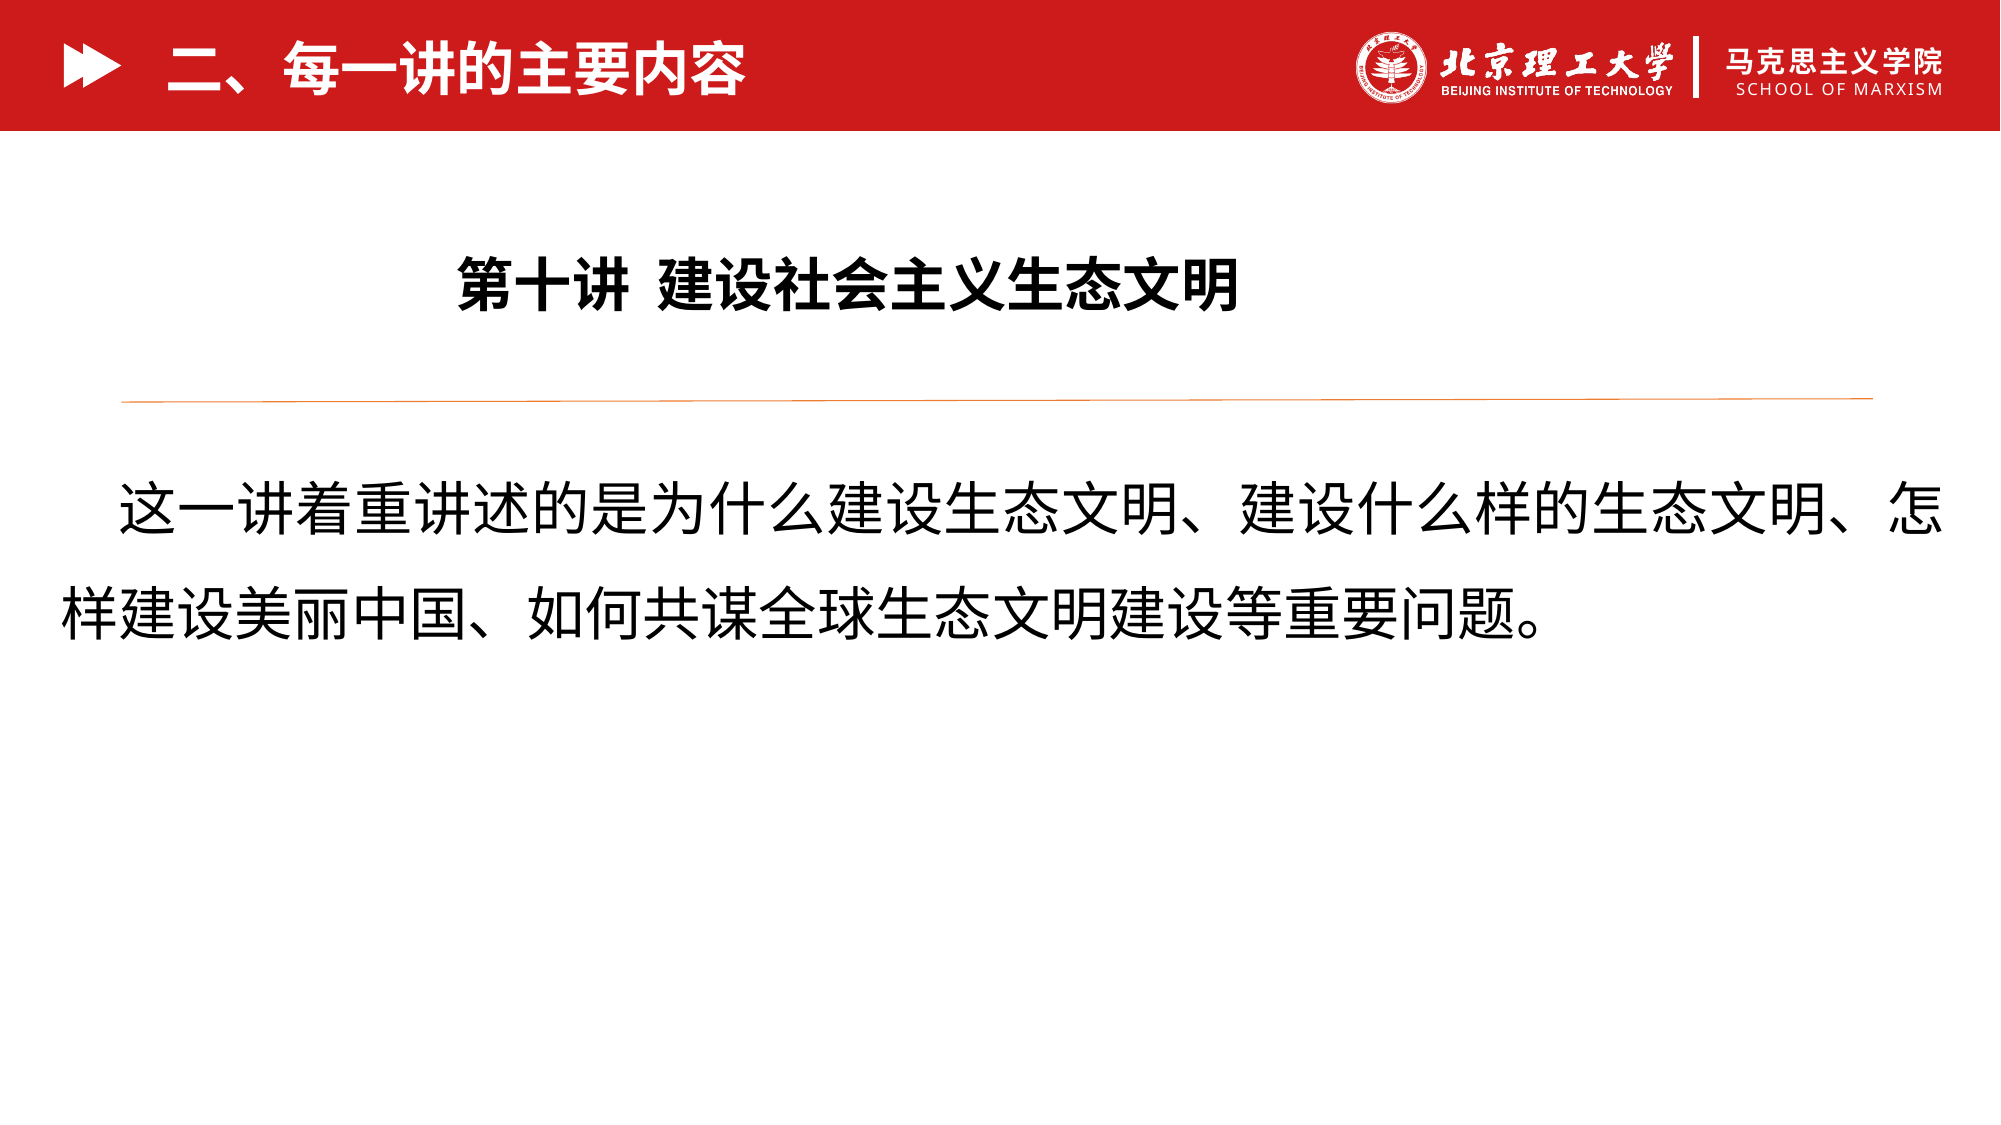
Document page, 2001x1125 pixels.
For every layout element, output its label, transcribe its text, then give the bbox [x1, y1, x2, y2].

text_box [1697, 35, 1961, 109]
text_box [62, 41, 124, 90]
picture [1335, 14, 1697, 116]
text_box 二、每一讲的主要内容 [150, 4, 1732, 110]
text_box 第十讲 建设社会主义生态文明 [440, 219, 1591, 326]
text_box 这一讲着重讲述的是为什么建设生态文明、建设什么样的生态文明、怎样建设美丽中国、如何共谋全球生态文明建设等重要问题。 [45, 430, 1961, 655]
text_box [121, 398, 1873, 402]
text_box [0, 0, 2000, 132]
